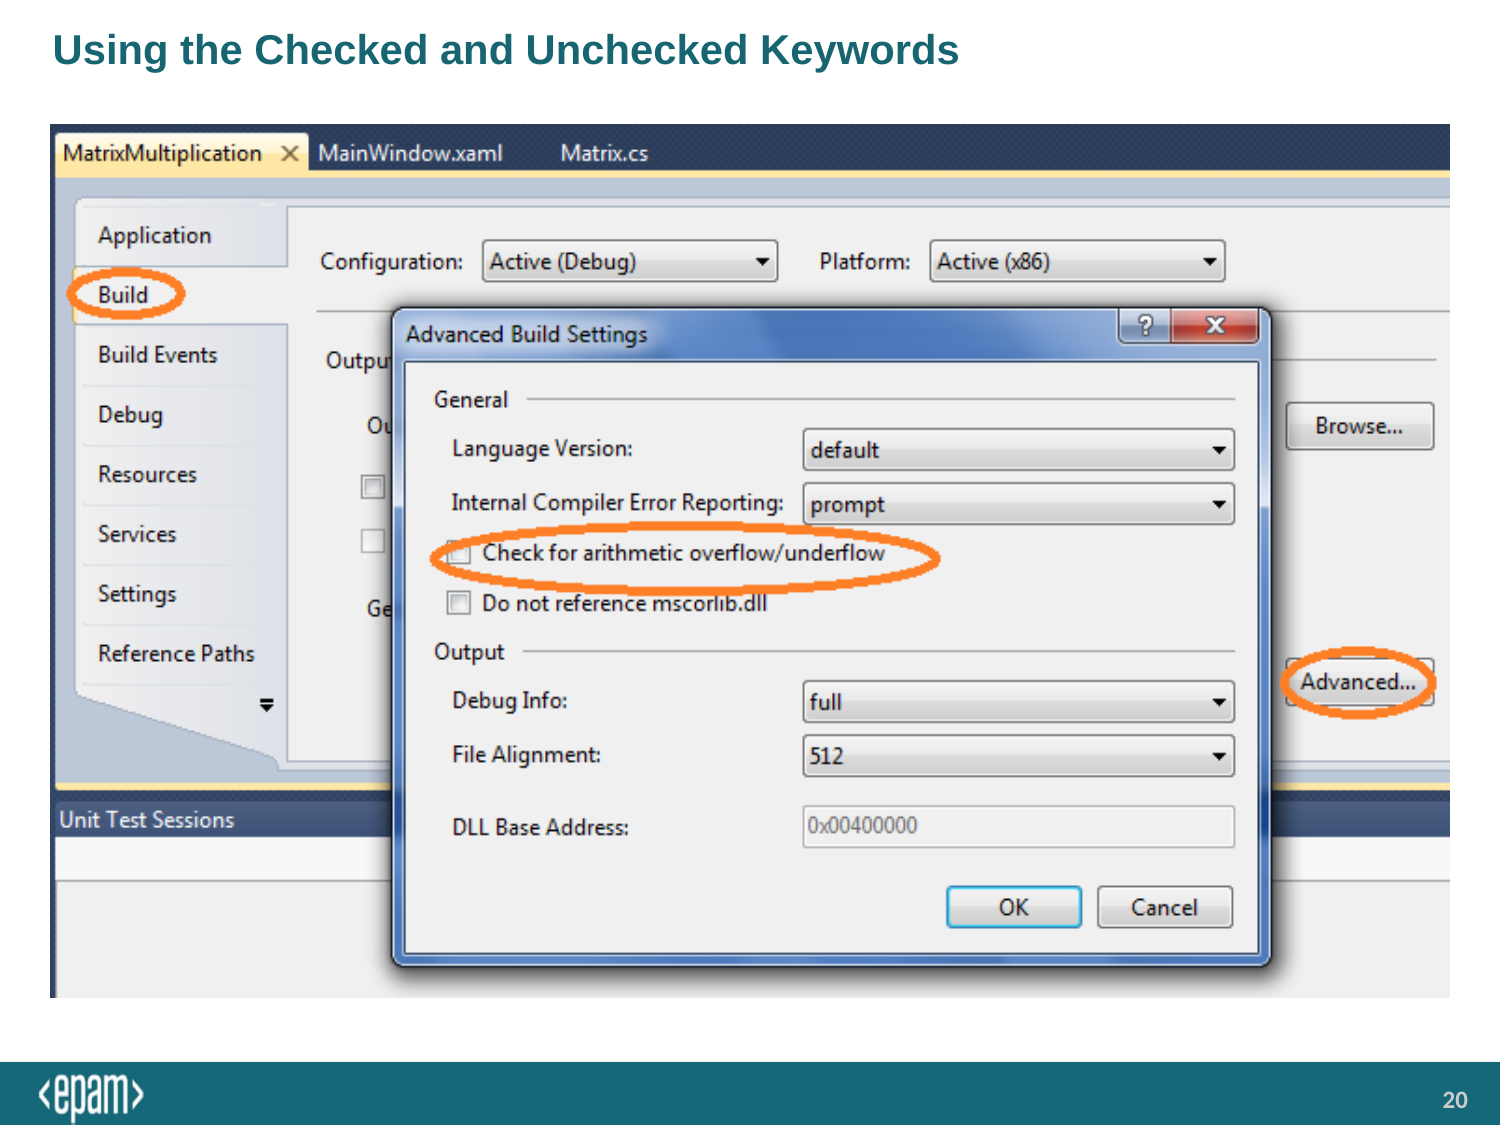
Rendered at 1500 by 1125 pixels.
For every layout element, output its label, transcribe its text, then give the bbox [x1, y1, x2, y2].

picture [49, 124, 1451, 998]
title Using the Checked and Unchecked Keywords [0, 0, 1500, 95]
picture [38, 1074, 144, 1125]
